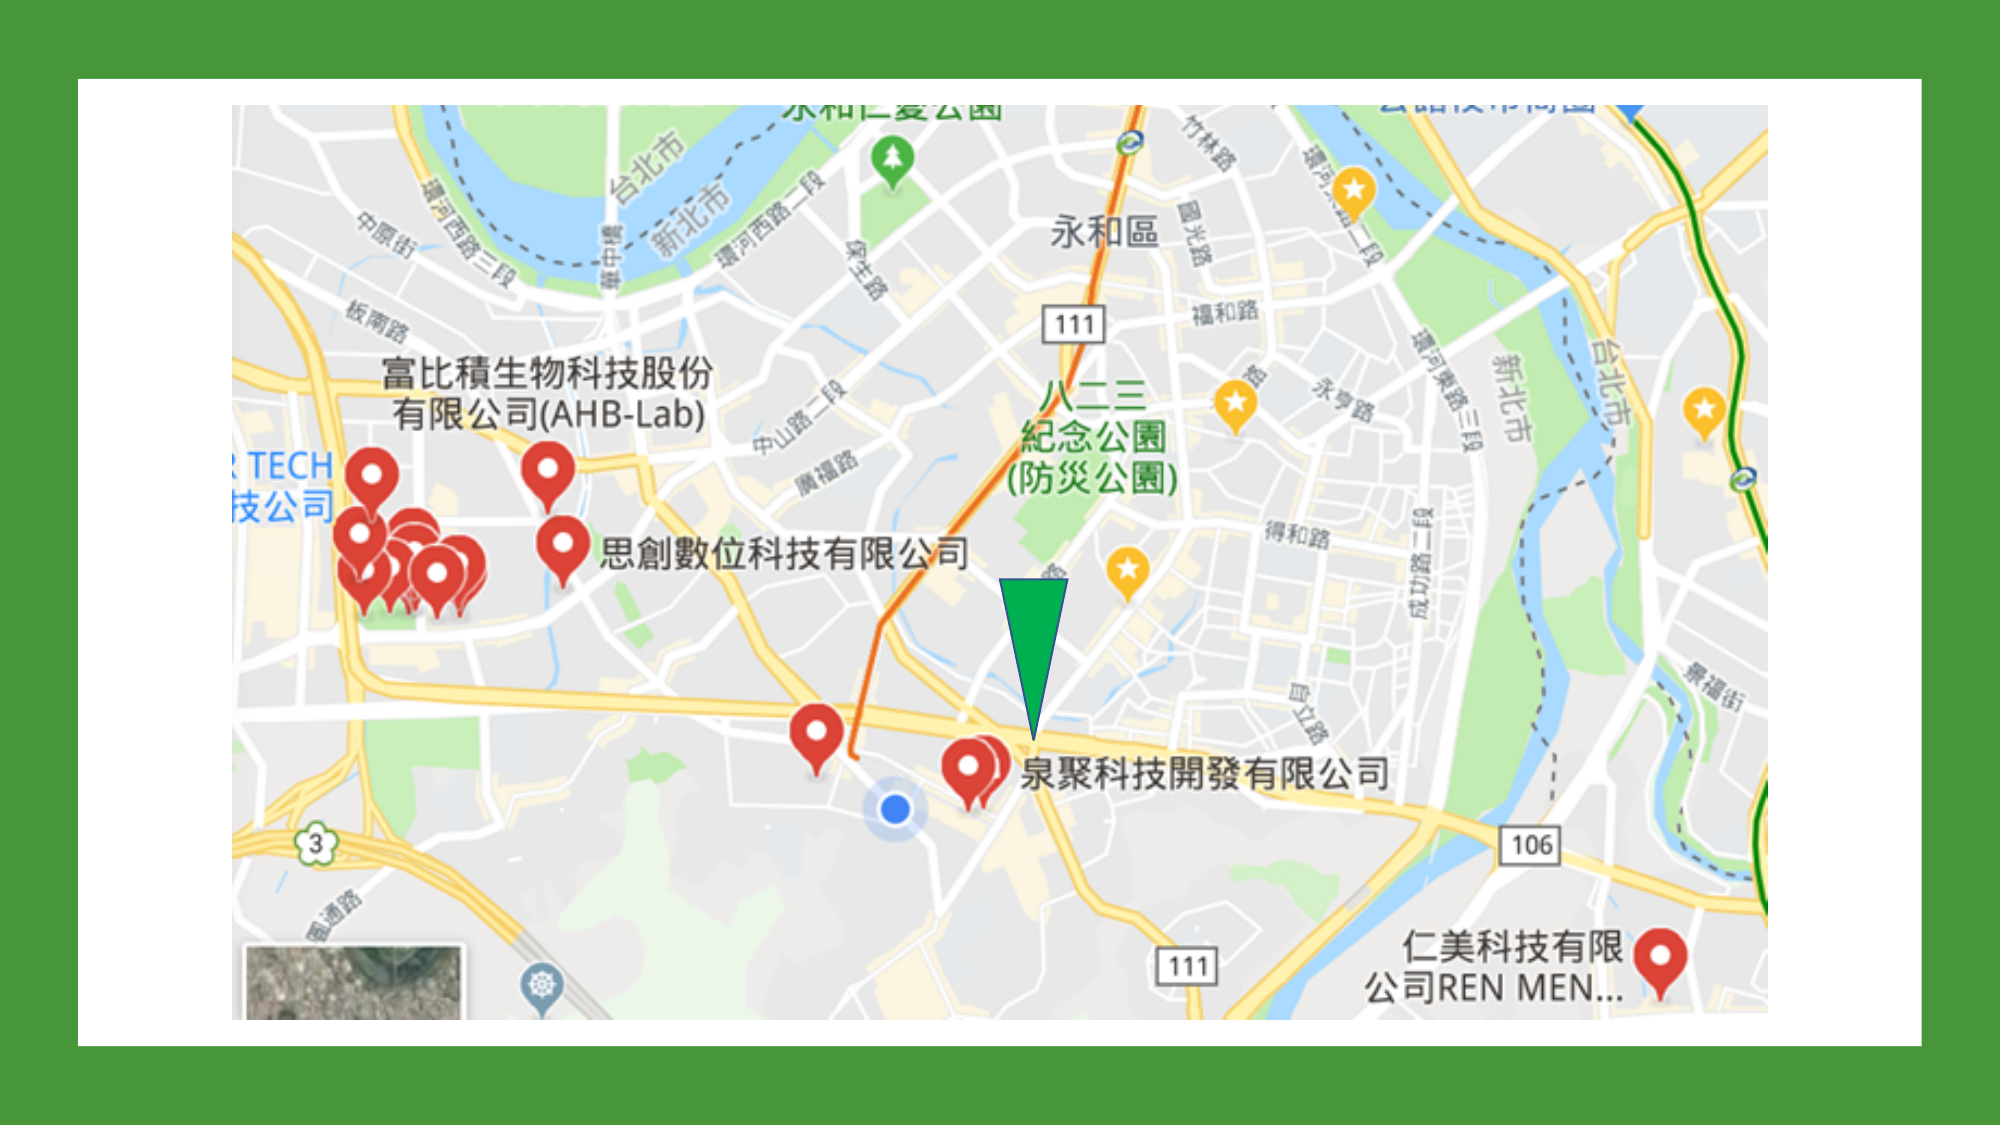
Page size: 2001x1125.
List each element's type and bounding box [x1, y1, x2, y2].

text_box [0, 0, 2000, 1125]
list [231, 105, 1768, 1020]
text_box [77, 78, 1923, 1047]
